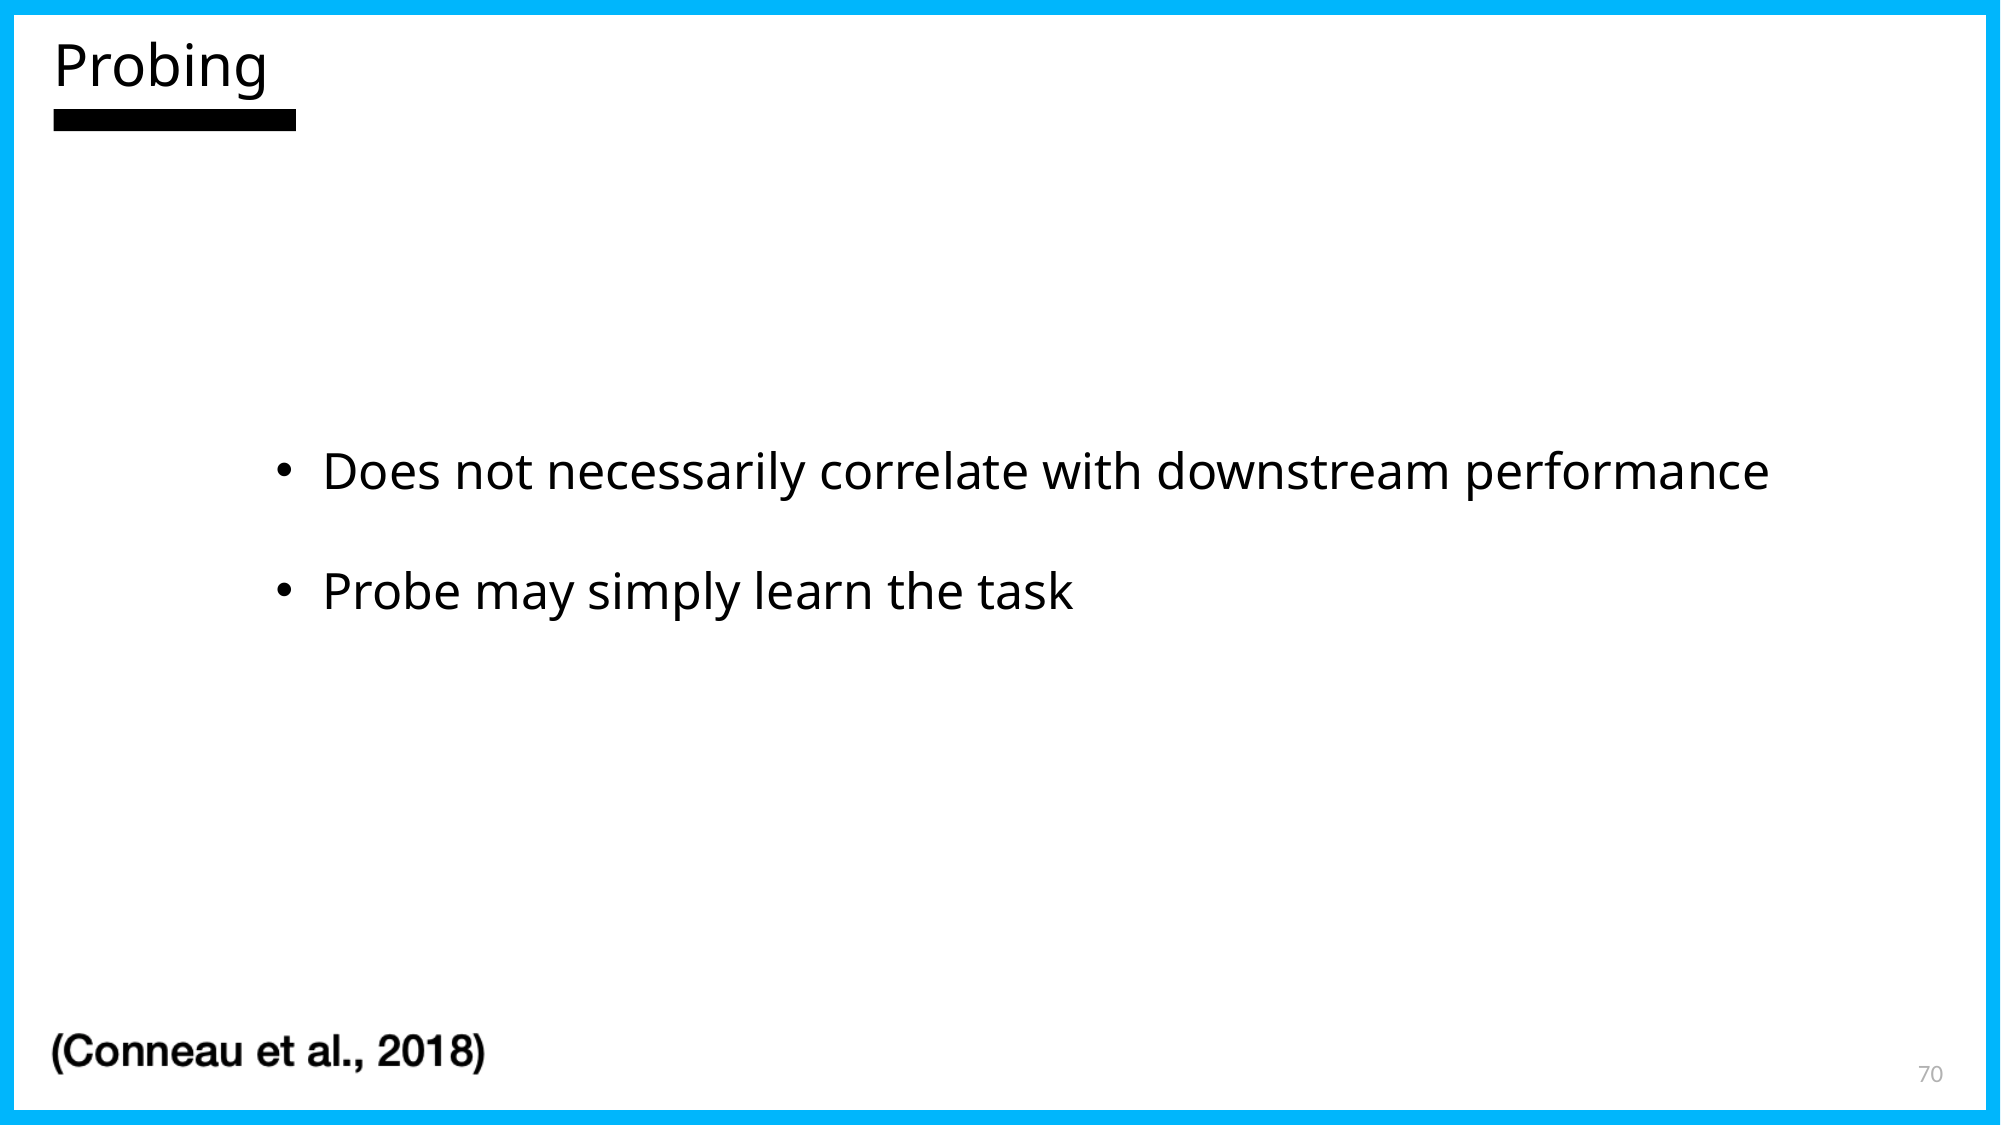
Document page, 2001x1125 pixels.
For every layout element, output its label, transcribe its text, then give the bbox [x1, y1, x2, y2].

picture [41, 1021, 492, 1088]
text_box Probing [38, 28, 411, 132]
text_box Does not necessarily correlate with downstream performance Probe may simply learn the task [260, 371, 1786, 627]
slide_number 70 [1508, 1042, 1959, 1103]
